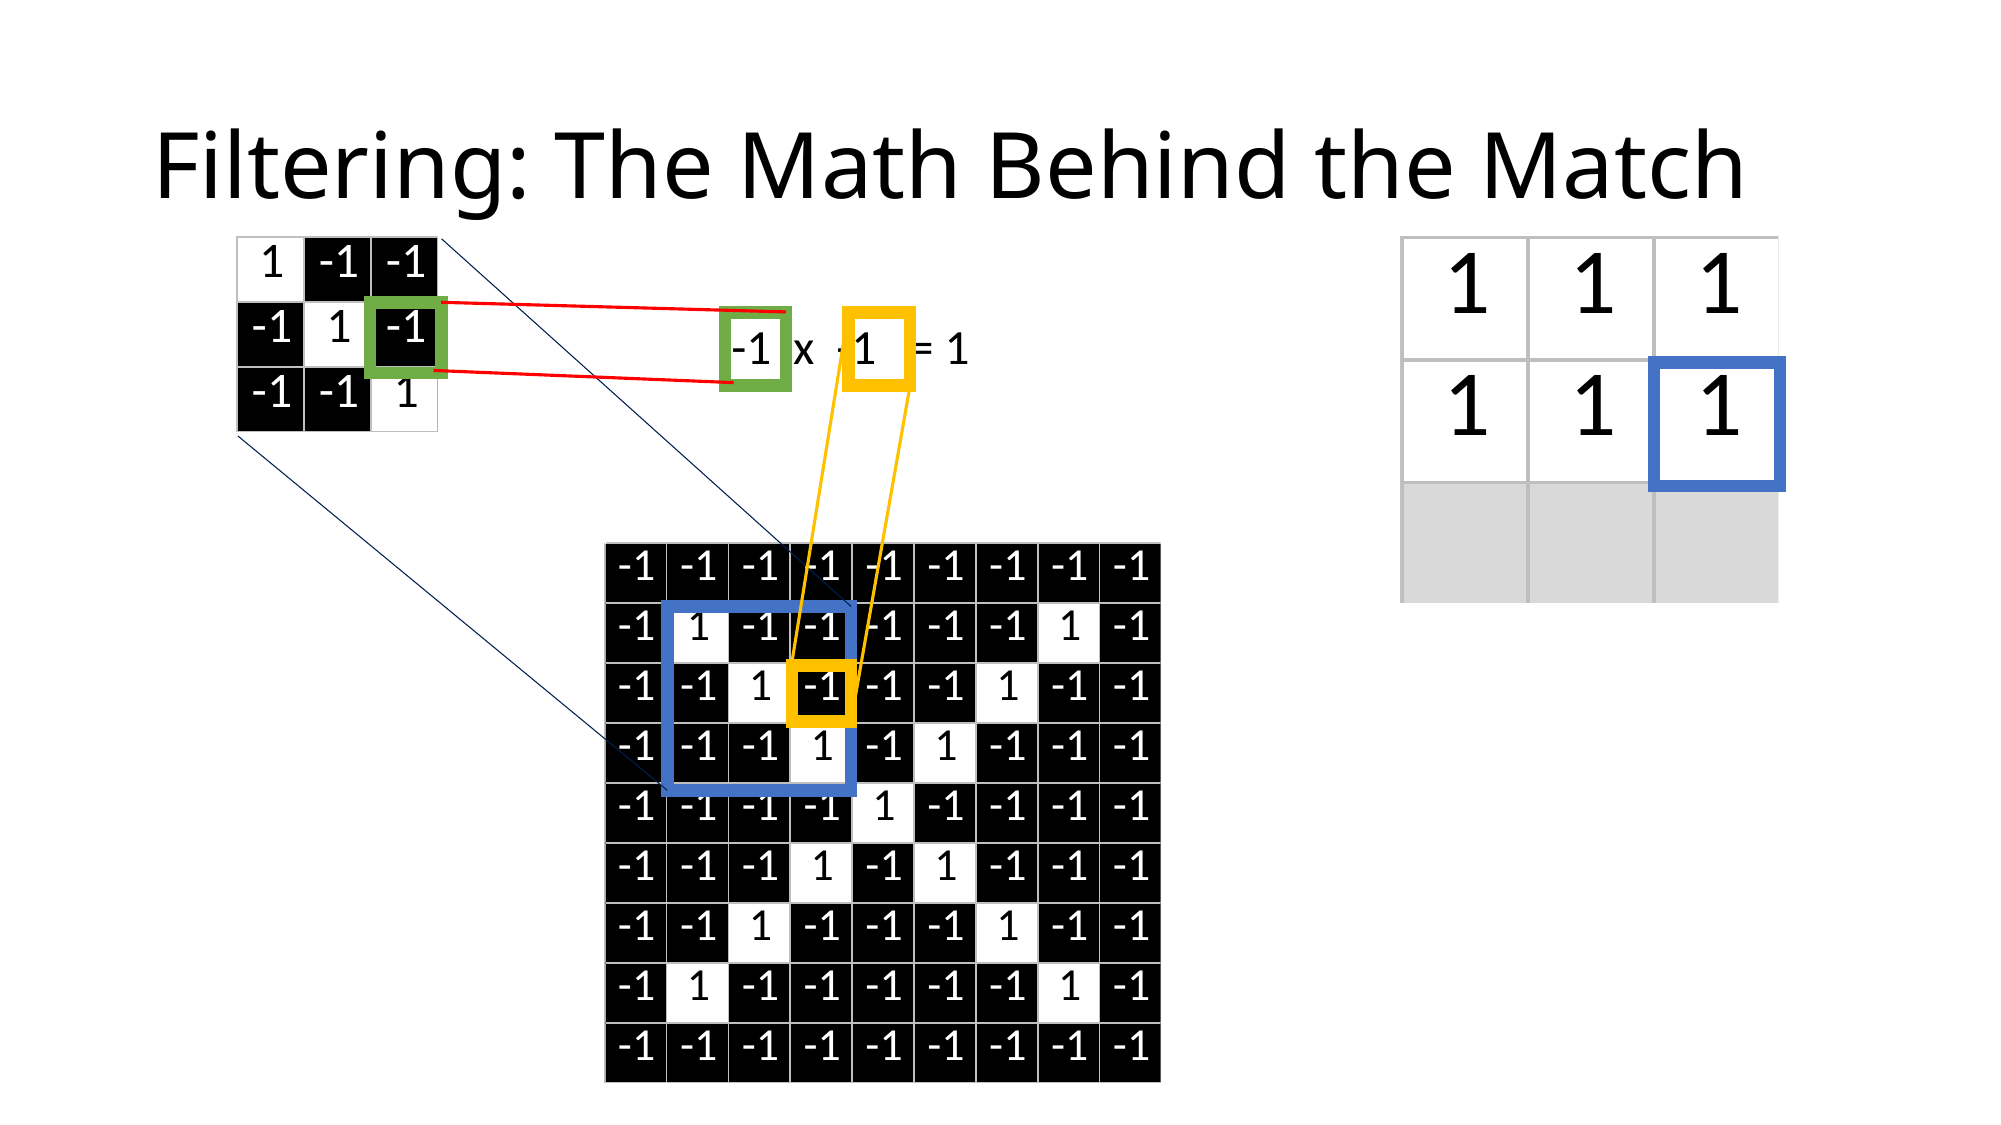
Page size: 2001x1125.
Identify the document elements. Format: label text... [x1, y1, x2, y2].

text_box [236, 236, 1783, 1085]
title Filtering: The Math Behind the Match [137, 59, 1863, 278]
